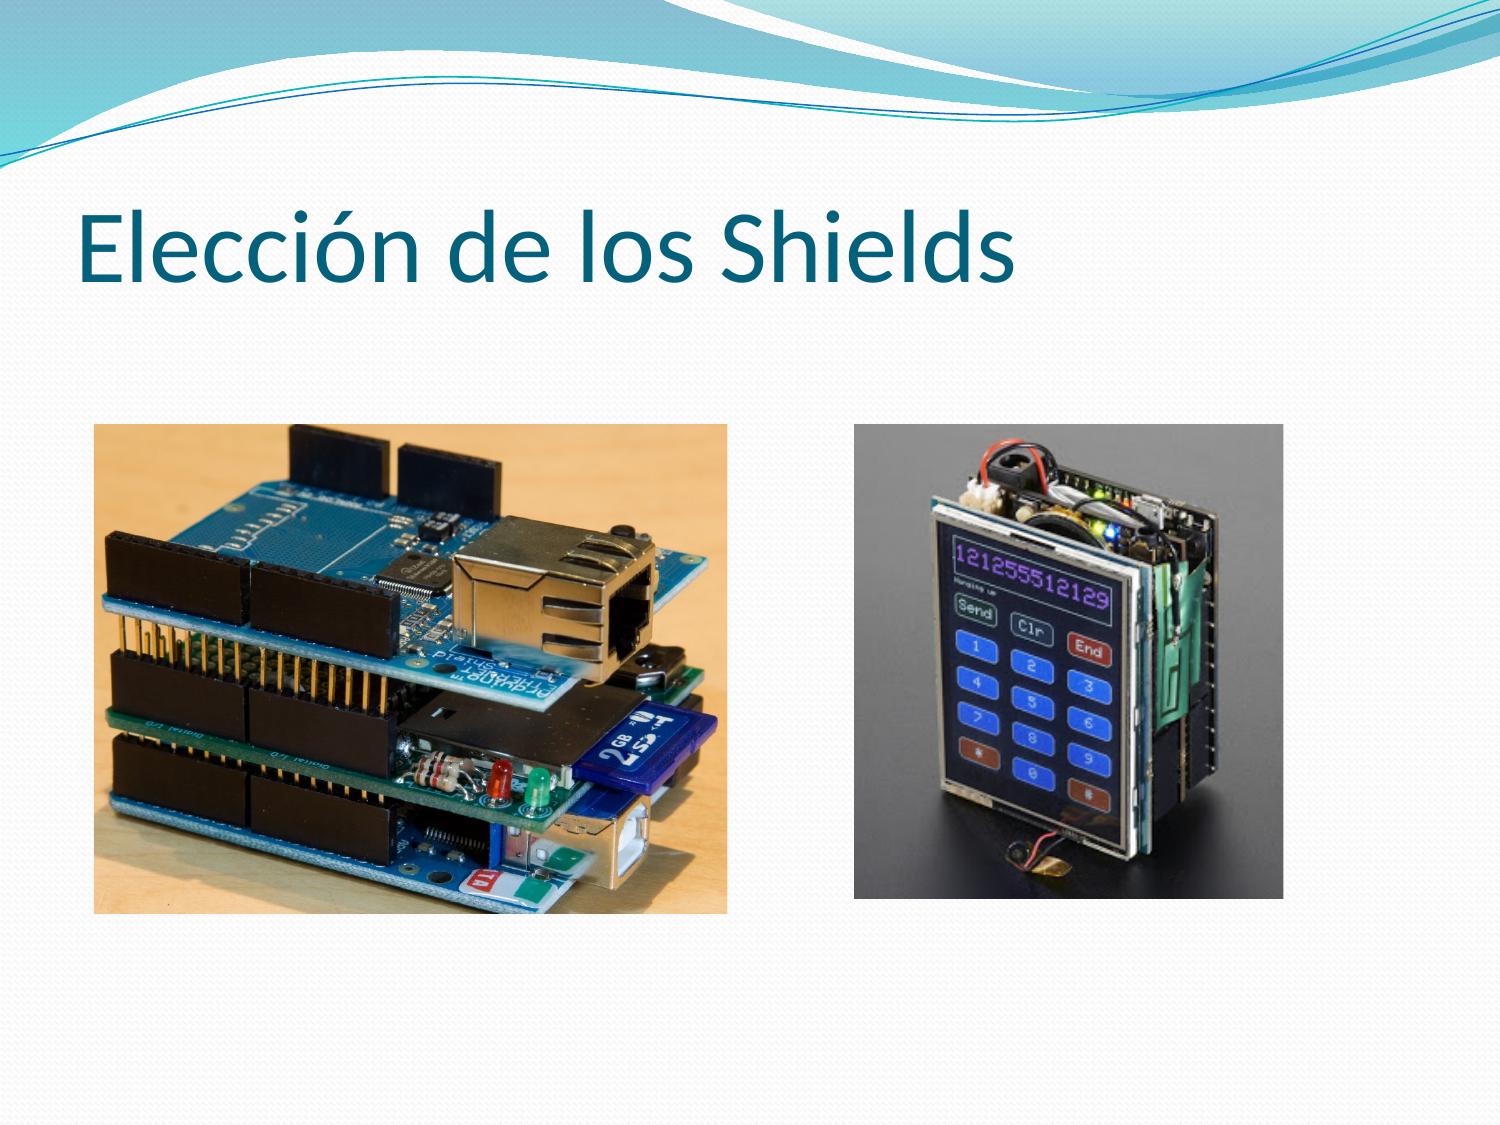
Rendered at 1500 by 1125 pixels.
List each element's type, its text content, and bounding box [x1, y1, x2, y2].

picture [853, 423, 1284, 899]
title Elección de los Shields [75, 115, 1425, 303]
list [93, 423, 728, 915]
